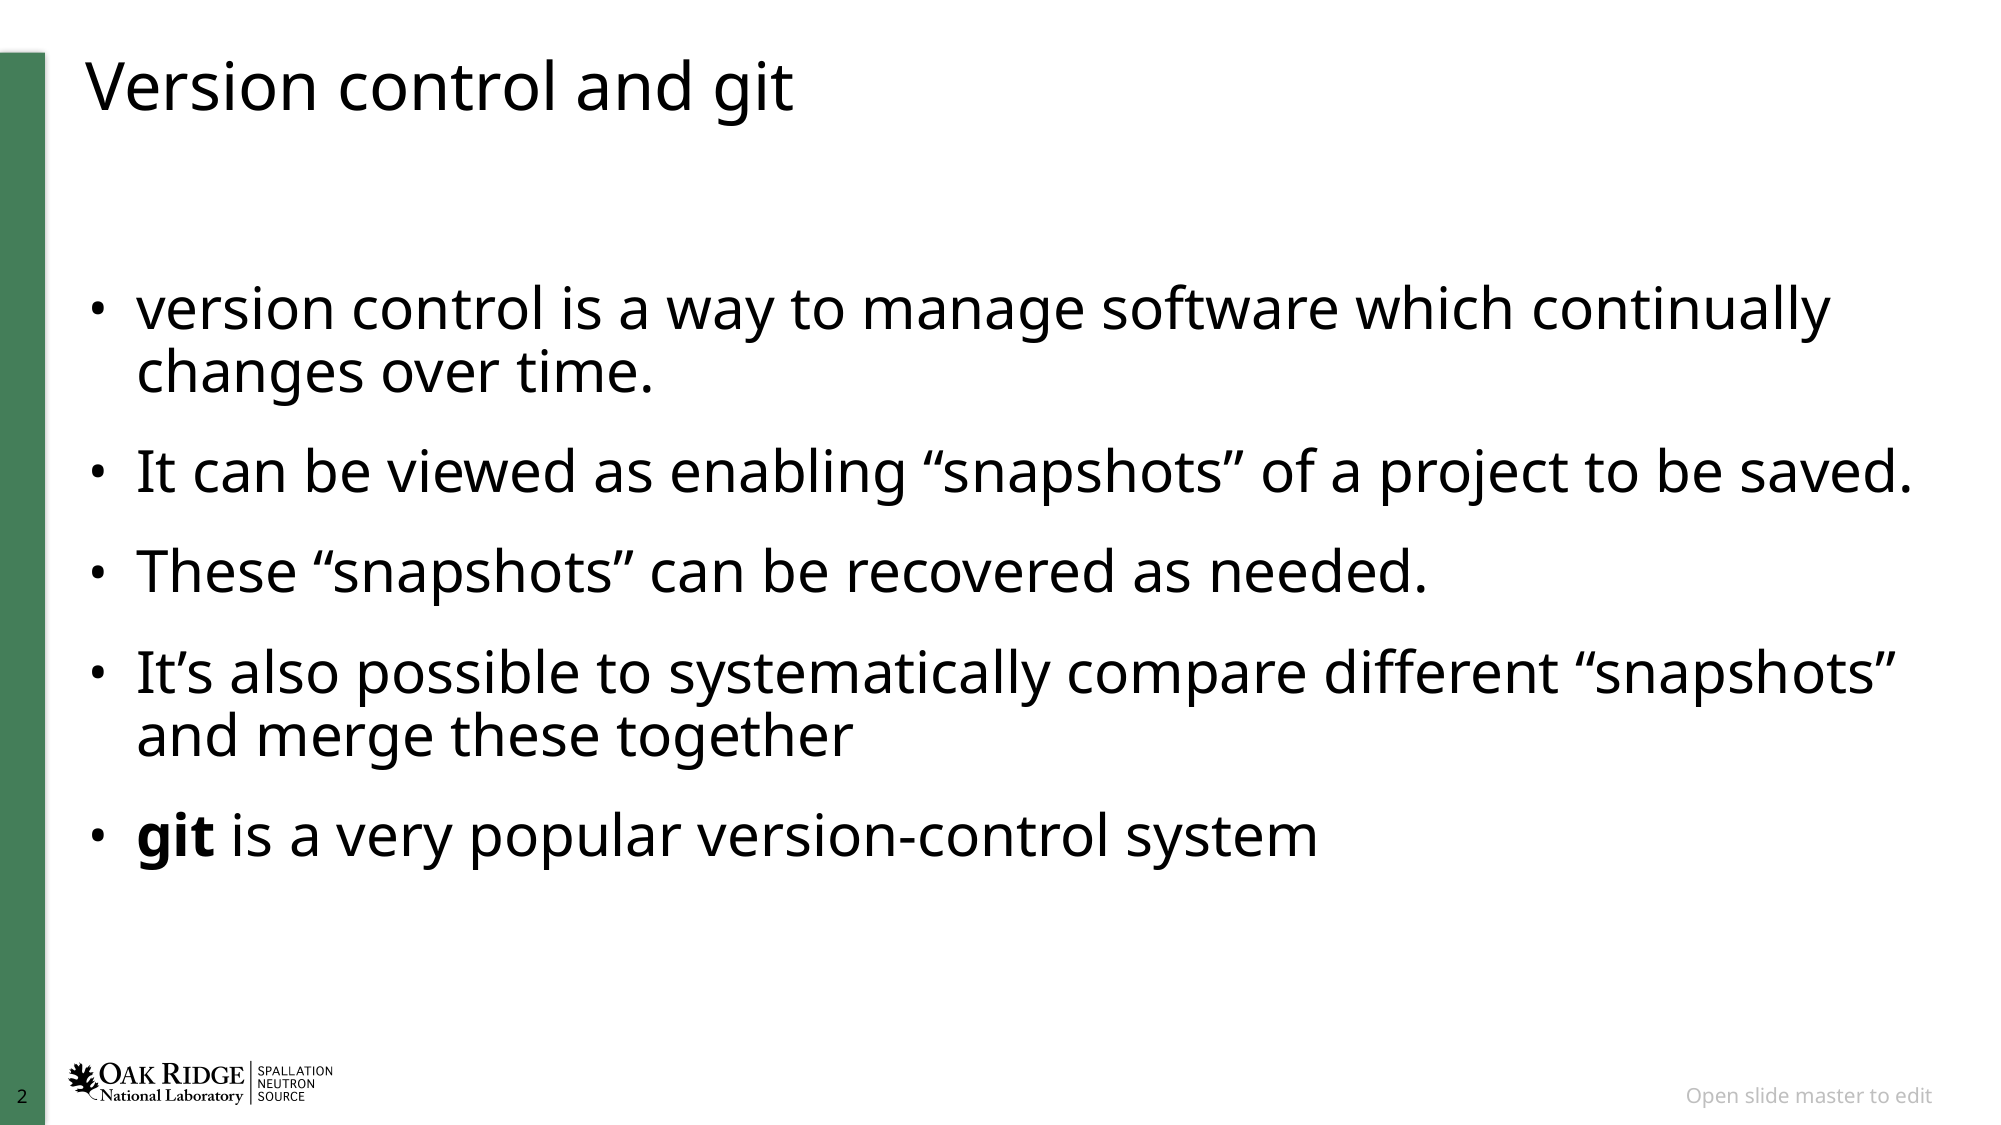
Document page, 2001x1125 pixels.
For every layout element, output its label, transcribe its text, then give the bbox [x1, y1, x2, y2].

list version control is a way to manage software which continually changes over time. It can be viewed as enabling “snapshots” of a project to be saved. These “snapshots” can be recovered as needed. It’s also possible to systematically compare different “snapshots” and merge these together git is a very popular version-control system [73, 271, 1949, 936]
title Version control and git [70, 44, 1946, 134]
picture [66, 1058, 334, 1108]
